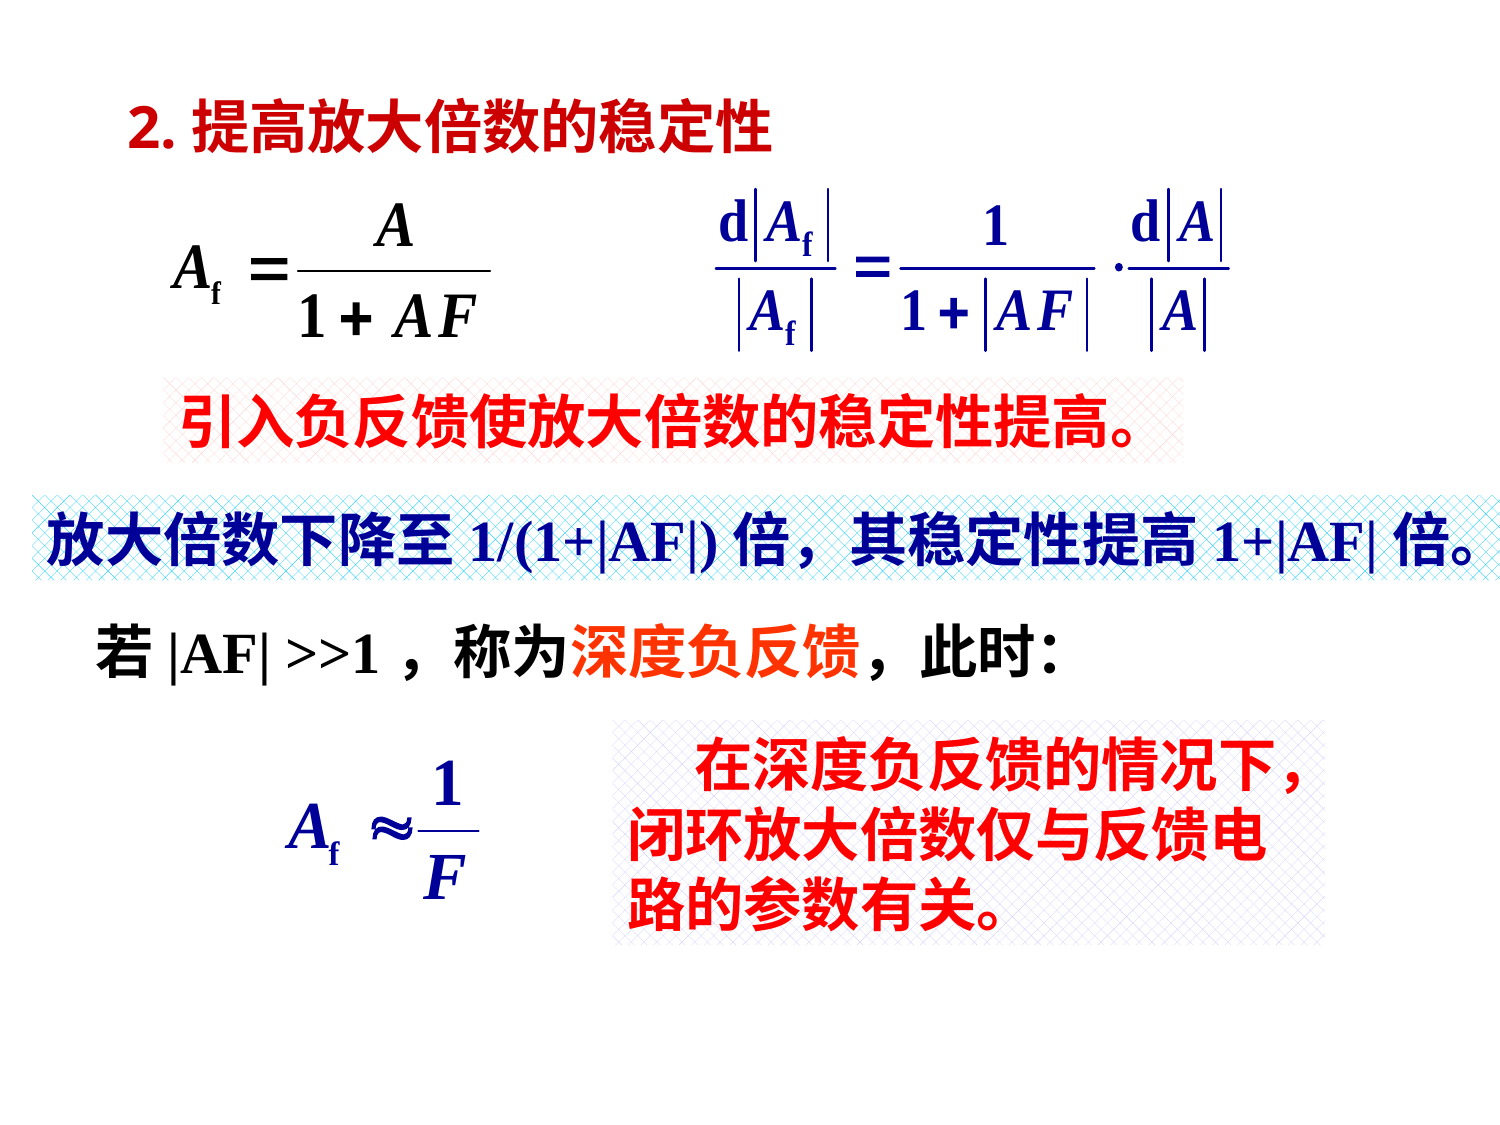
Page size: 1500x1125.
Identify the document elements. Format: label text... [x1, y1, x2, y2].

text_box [159, 186, 501, 346]
text_box 引入负反馈使放大倍数的稳定性提高。 [163, 377, 1184, 463]
title 2.提高放大倍数的稳定性 [112, 82, 975, 196]
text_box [705, 173, 1238, 362]
text_box 若|AF| >>1，称为深度负反馈，此时： [80, 607, 1109, 693]
text_box 在深度负反馈的情况下，闭环放大倍数仅与反馈电路的参数有关。 [612, 720, 1325, 946]
text_box 放大倍数下降至1/(1+|AF|)倍，其稳定性提高1+|AF|倍。 [32, 495, 1500, 581]
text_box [274, 742, 488, 908]
